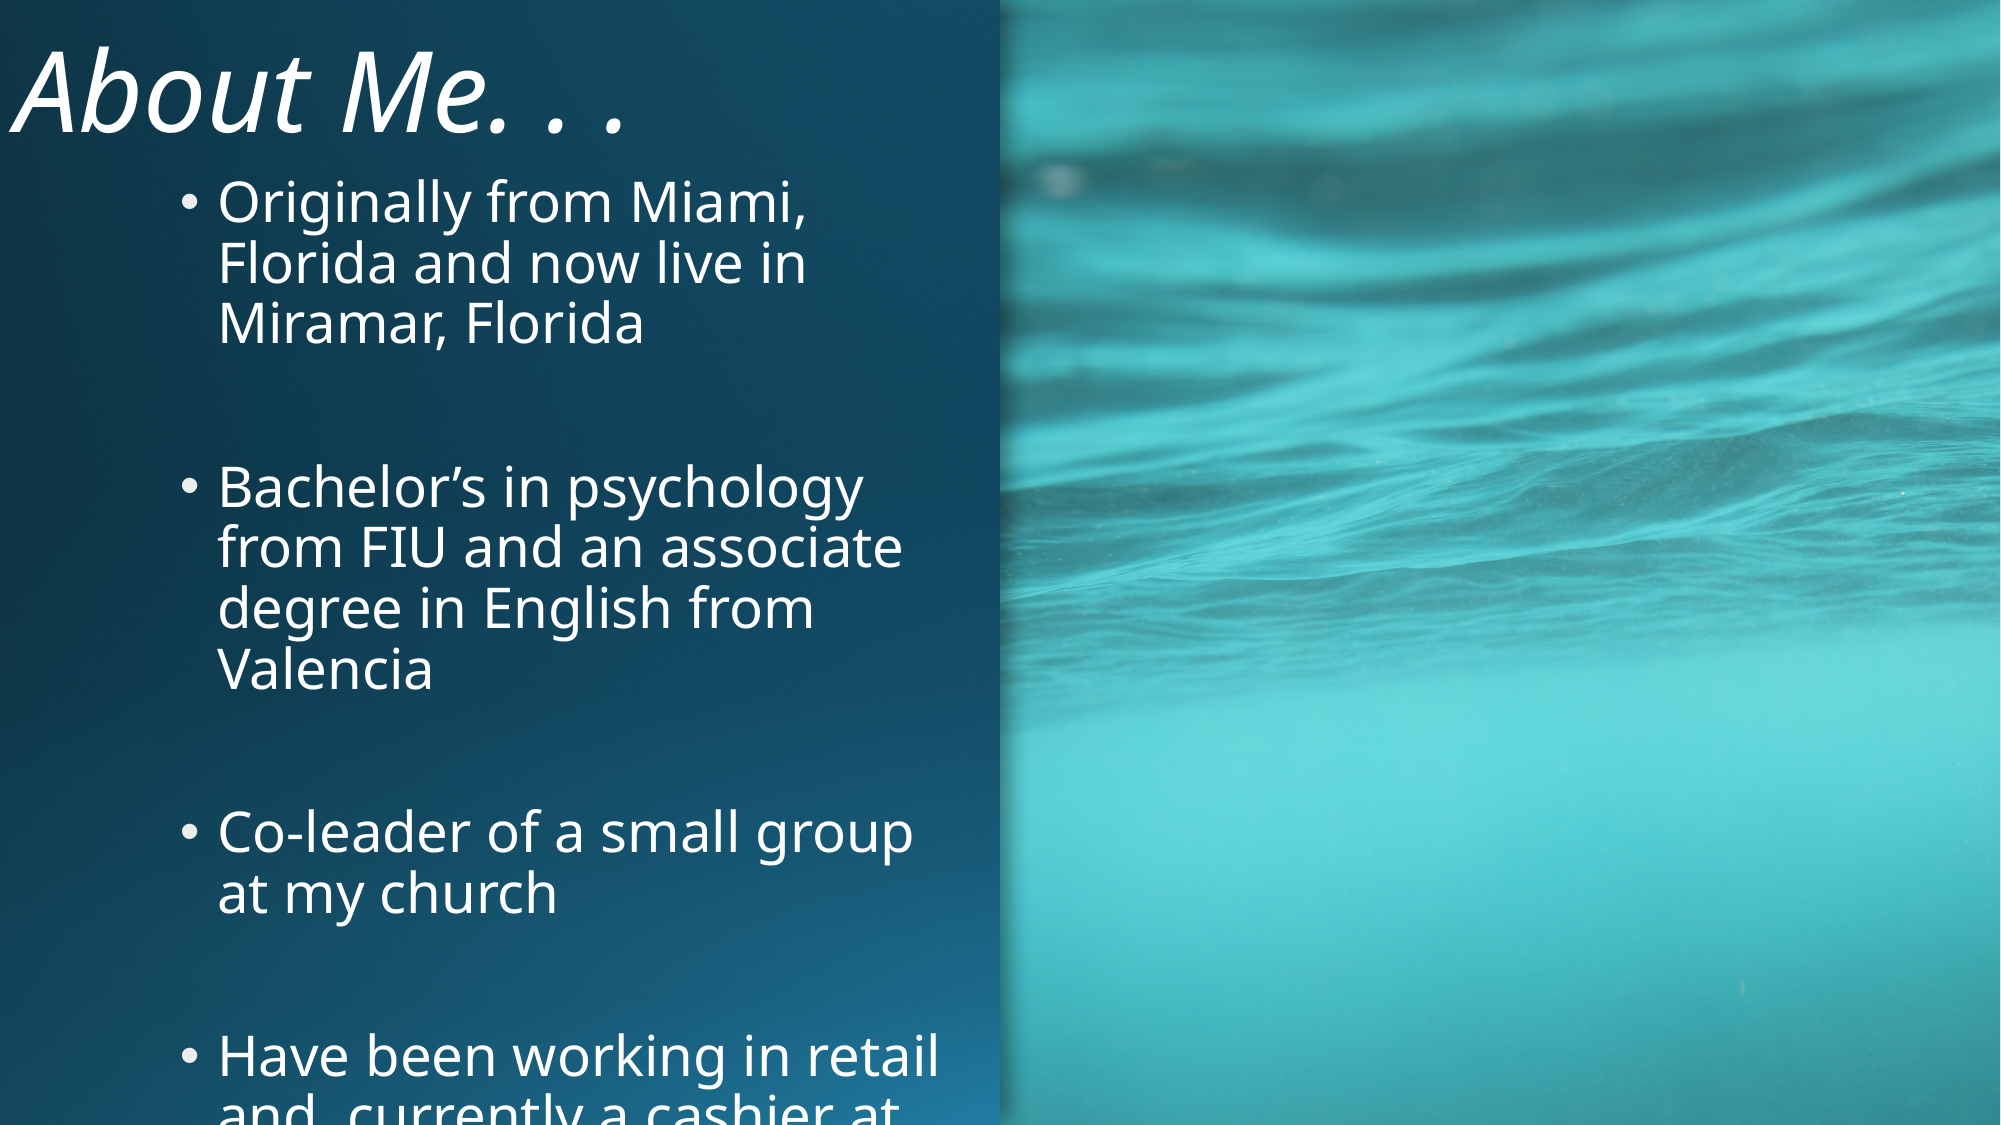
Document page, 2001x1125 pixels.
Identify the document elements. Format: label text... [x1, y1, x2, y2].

picture [999, 0, 2001, 1125]
title About Me. . . [0, 0, 830, 193]
text_box [0, 0, 999, 1125]
list Originally from Miami, Florida and now live in Miramar, Florida Bachelor’s in psychology from FIU and an associate degree in English from Valencia Co-leader of a small group at my church Have been working in retail and currently a cashier at Lowe’s [164, 166, 967, 750]
